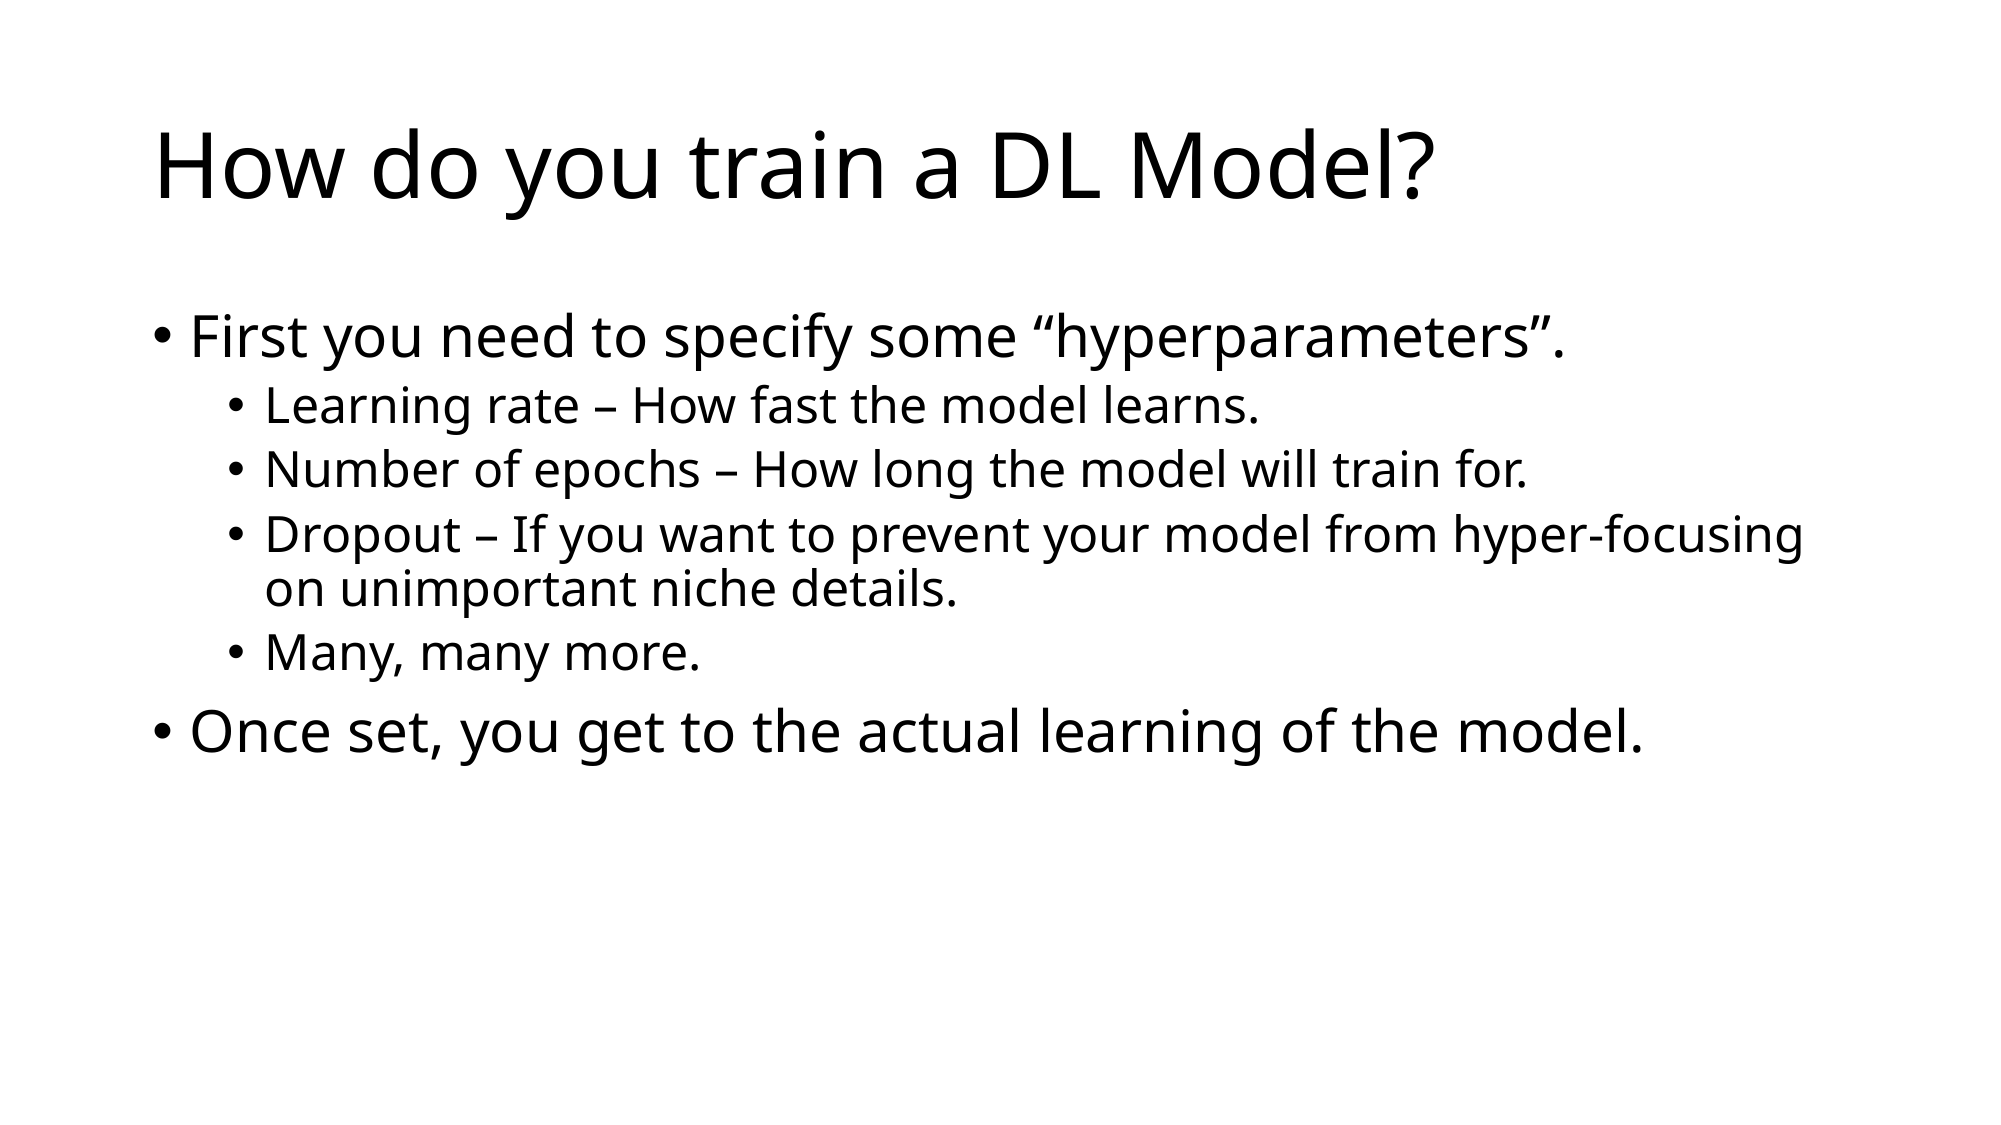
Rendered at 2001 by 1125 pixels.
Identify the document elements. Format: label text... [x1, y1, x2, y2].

title How do you train a DL Model? [137, 59, 1863, 278]
list First you need to specify some “hyperparameters”. Learning rate – How fast the model learns. Number of epochs – How long the model will train for. Dropout – If you want to prevent your model from hyper-focusing on unimportant niche details. Many, many more. Once set, you get to the actual learning of the model. [137, 299, 1863, 1014]
